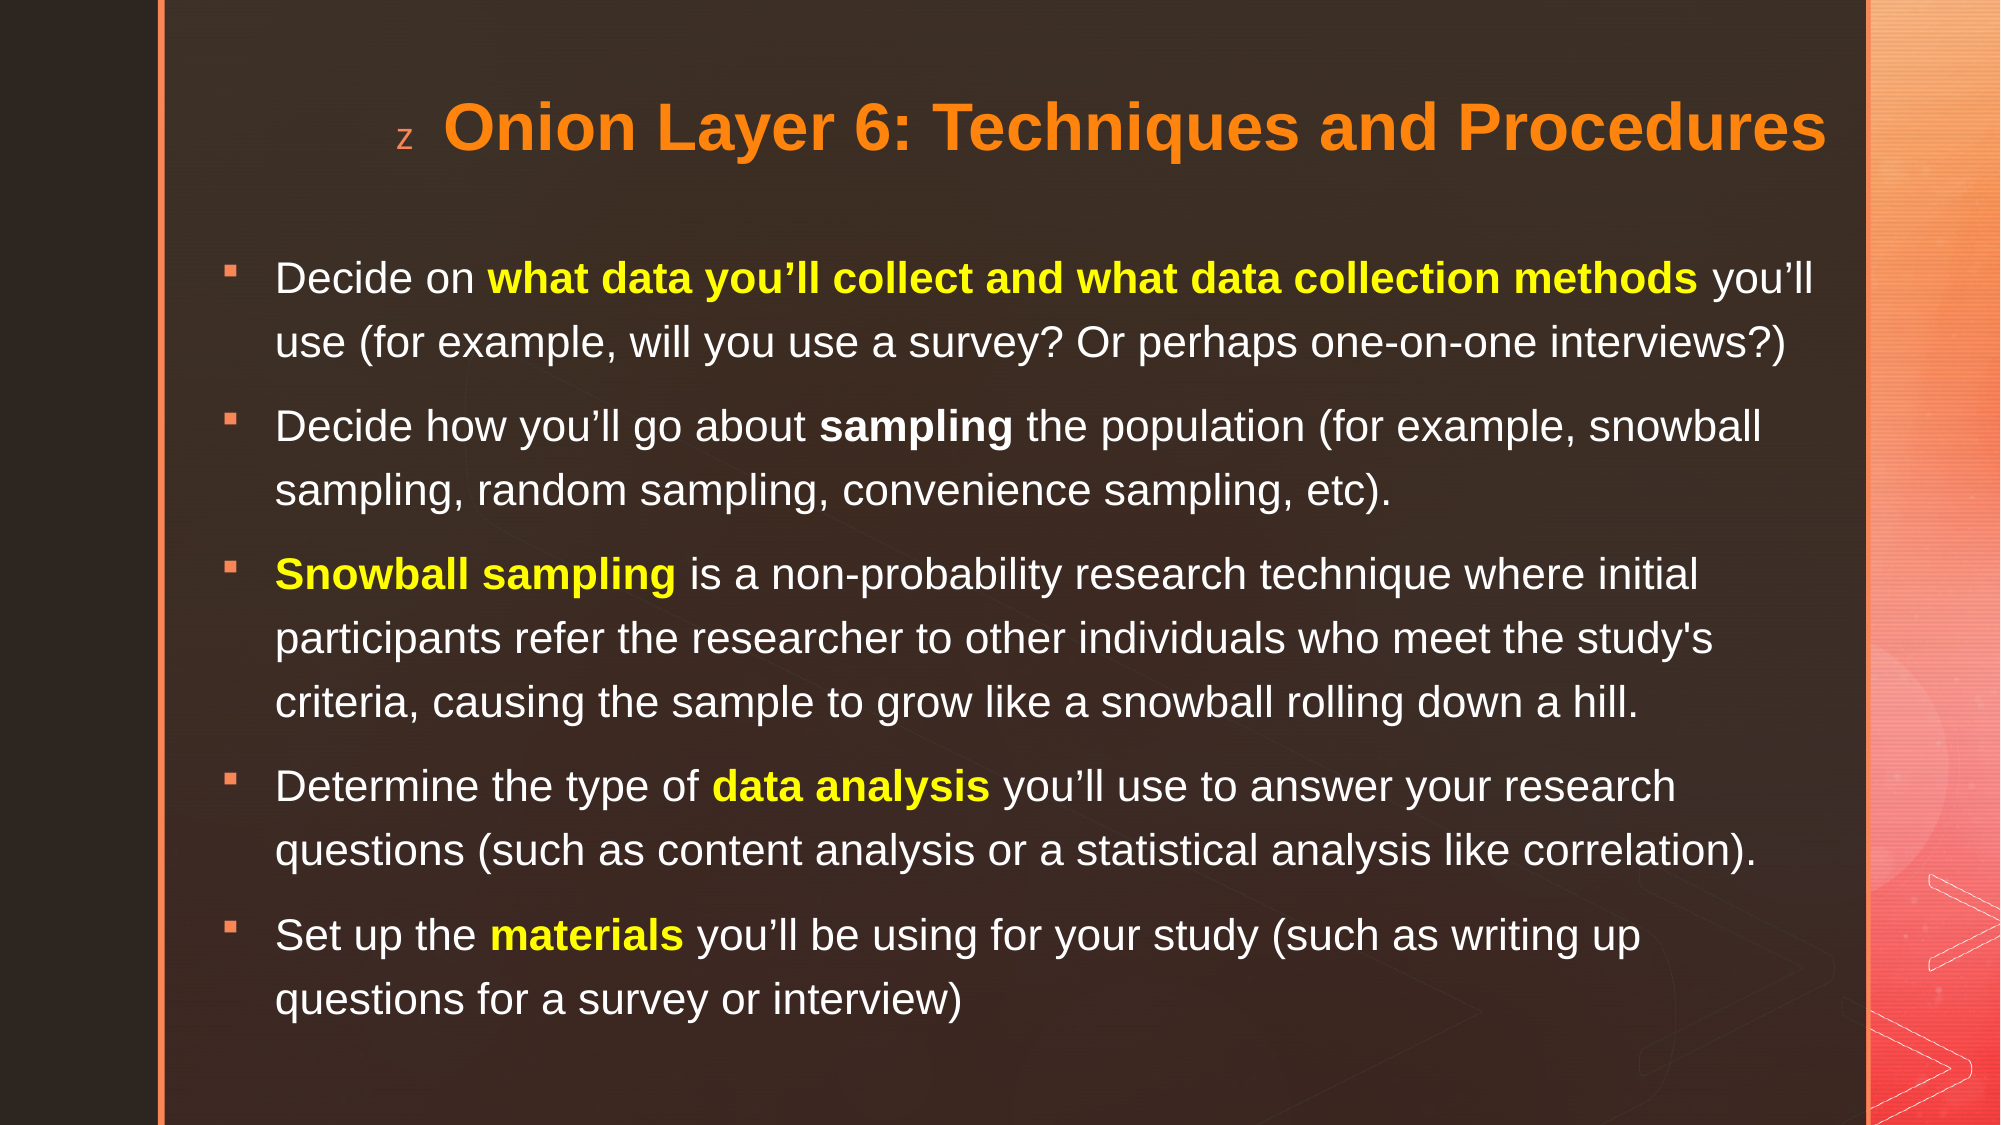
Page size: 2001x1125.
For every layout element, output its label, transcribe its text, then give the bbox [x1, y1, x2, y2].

picture [1871, 0, 2001, 1125]
list Decide on what data you’ll collect and what data collection methods you’ll use (for example, will you use a survey? Or perhaps one-on-one interviews?) Decide how you’ll go about sampling the population (for example, snowball sampling, random sampling, convenience sampling, etc). Snowball sampling is a non-probability research technique where initial participants refer the researcher to other individuals who meet the study's criteria, causing the sample to grow like a snowball rolling down a hill. Determine the type of data analysis you’ll use to answer your research questions (such as content analysis or a statistical analysis like correlation). Set up the materials you’ll be using for your study (such as writing up questions for a survey or interview) [205, 230, 1831, 1104]
title Onion Layer 6: Techniques and Procedures [428, 85, 1846, 262]
